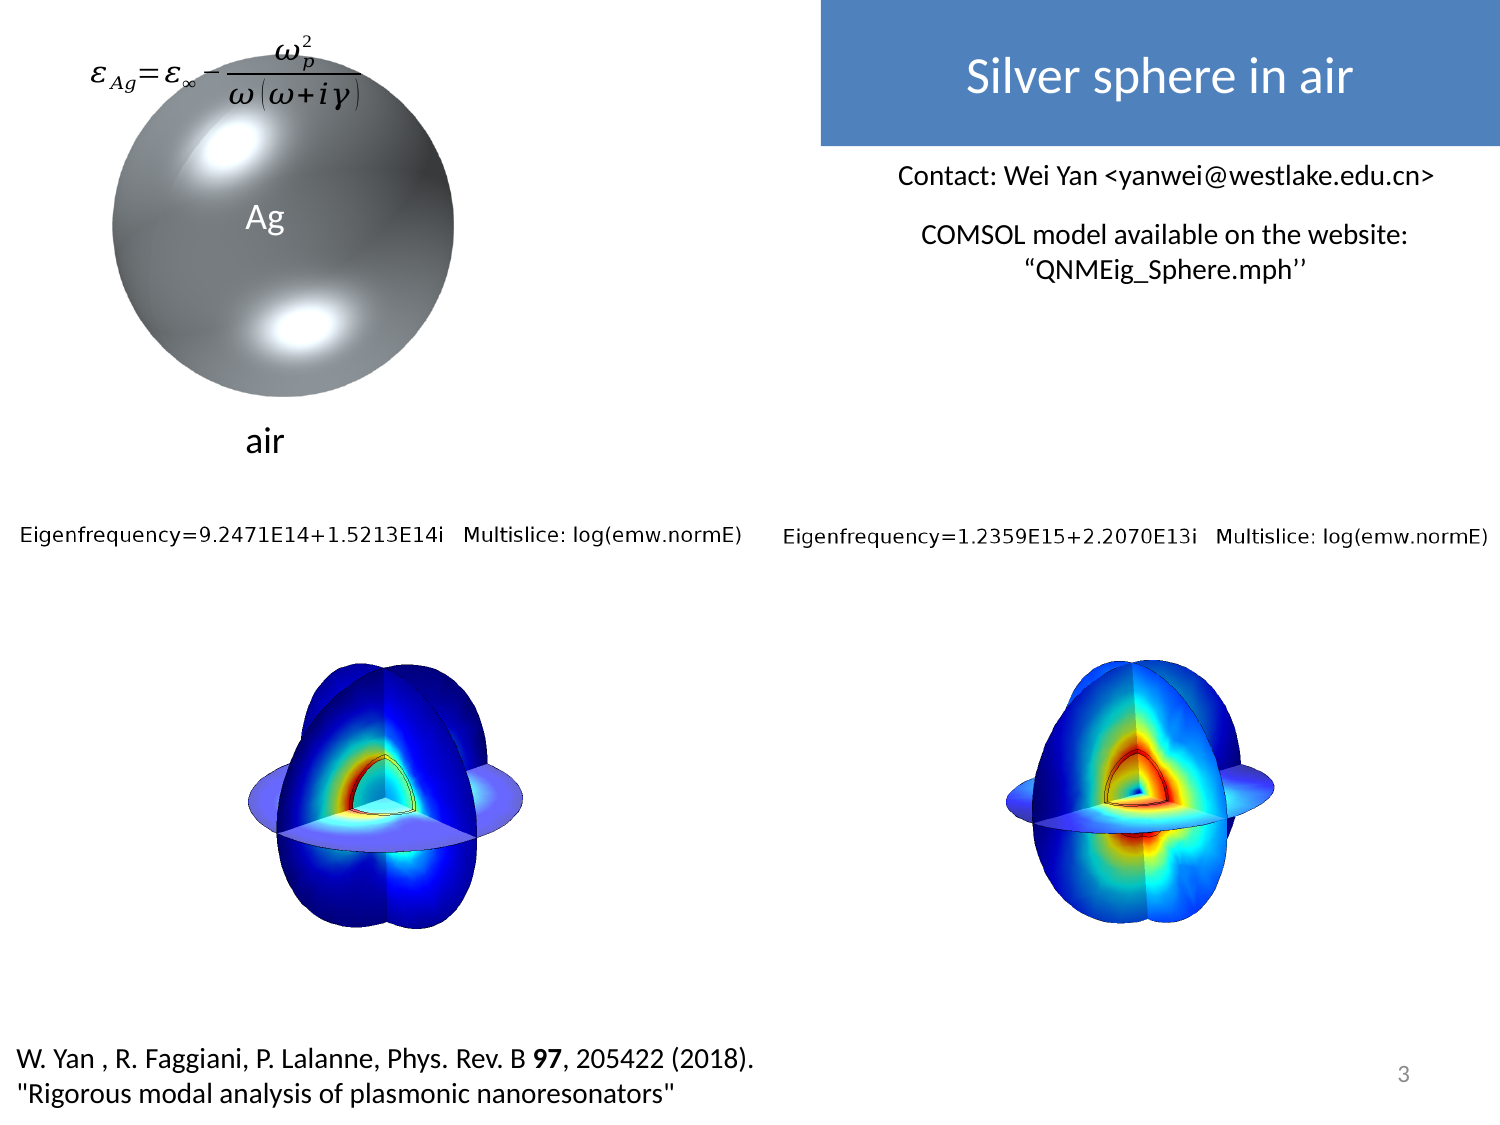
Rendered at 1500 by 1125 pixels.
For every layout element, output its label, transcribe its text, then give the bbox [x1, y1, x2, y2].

text_box Silver sphere in air [951, 33, 1370, 112]
slide_number 3 [1341, 1042, 1425, 1103]
picture [20, 522, 751, 953]
text_box [819, 0, 1500, 148]
picture [783, 524, 1496, 939]
text_box W. Yan , R. Faggiani, P. Lalanne, Phys. Rev. B 97, 205422 (2018). "Rigorous modal analysis of plasmonic nanoresonators" [1, 1031, 1341, 1117]
text_box Contact: Wei Yan <yanwei@westlake.edu.cn> [883, 148, 1450, 199]
text_box COMSOL model available on the website: “QNMEig_Sphere.mph’’ [906, 208, 1424, 293]
text_box air [230, 408, 300, 469]
picture [111, 54, 454, 397]
